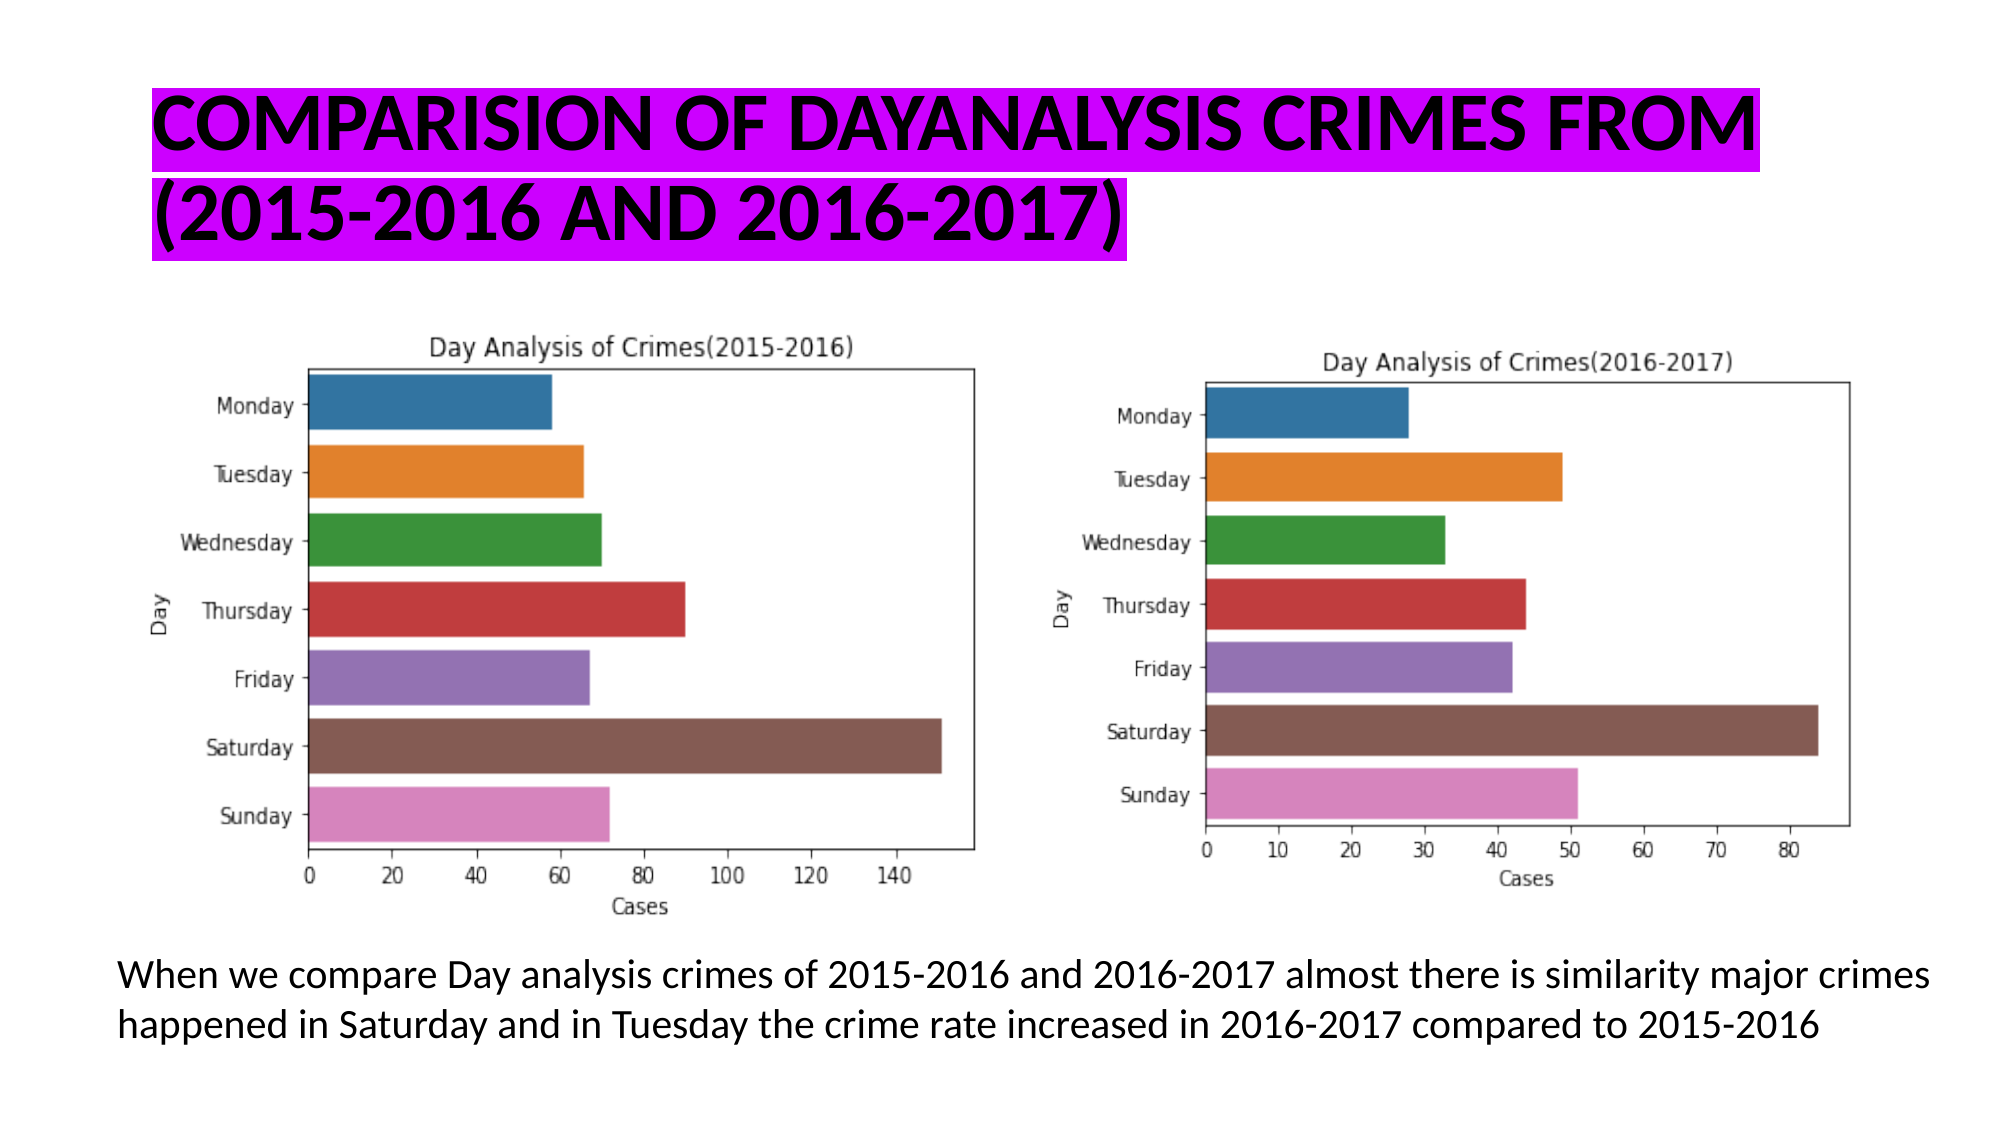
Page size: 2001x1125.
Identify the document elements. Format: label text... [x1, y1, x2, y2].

text_box When we compare Day analysis crimes of 2015-2016 and 2016-2017 almost there is similarity major crimes happened in Saturday and in Tuesday the crime rate increased in 2016-2017 compared to 2015-2016 [102, 939, 2000, 1055]
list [1040, 337, 1863, 903]
title COMPARISION OF DAYANALYSIS CRIMES FROM (2015-2016 AND 2016-2017) [137, 59, 1863, 278]
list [137, 320, 988, 933]
